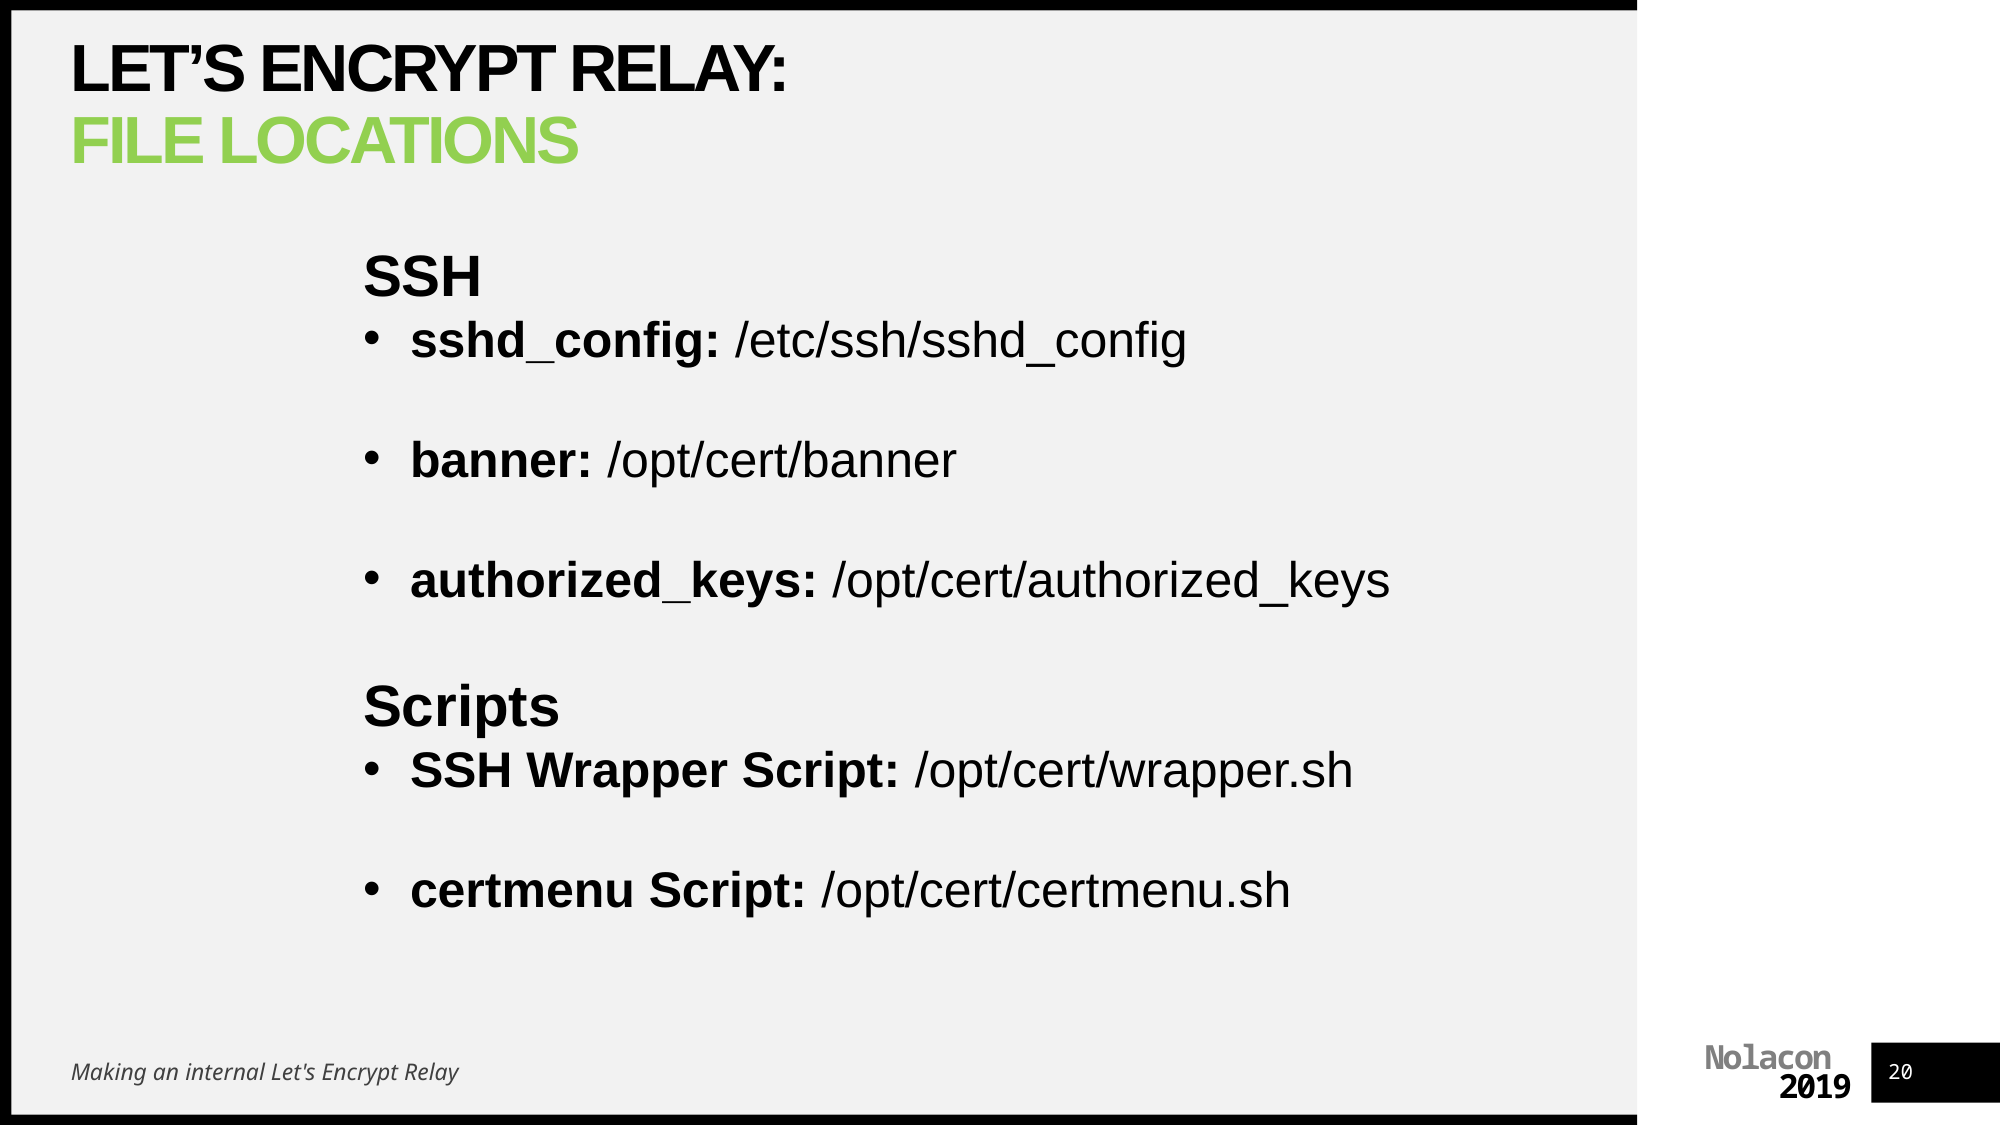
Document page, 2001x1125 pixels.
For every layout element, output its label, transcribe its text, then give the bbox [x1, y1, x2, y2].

slide_number 20 [1877, 1050, 1924, 1096]
text_box SSH sshd_config: /etc/ssh/sshd_config banner: /opt/cert/banner authorized_keys: /opt/cert/authorized_keys Scripts SSH Wrapper Script: /opt/cert/wrapper.sh certmenu Script: /opt/cert/certmenu.sh [348, 230, 1752, 986]
footer Making an internal Let's Encrypt Relay [70, 1042, 746, 1103]
title Let’s Encrypt Relay: File Locations [70, 70, 1580, 142]
